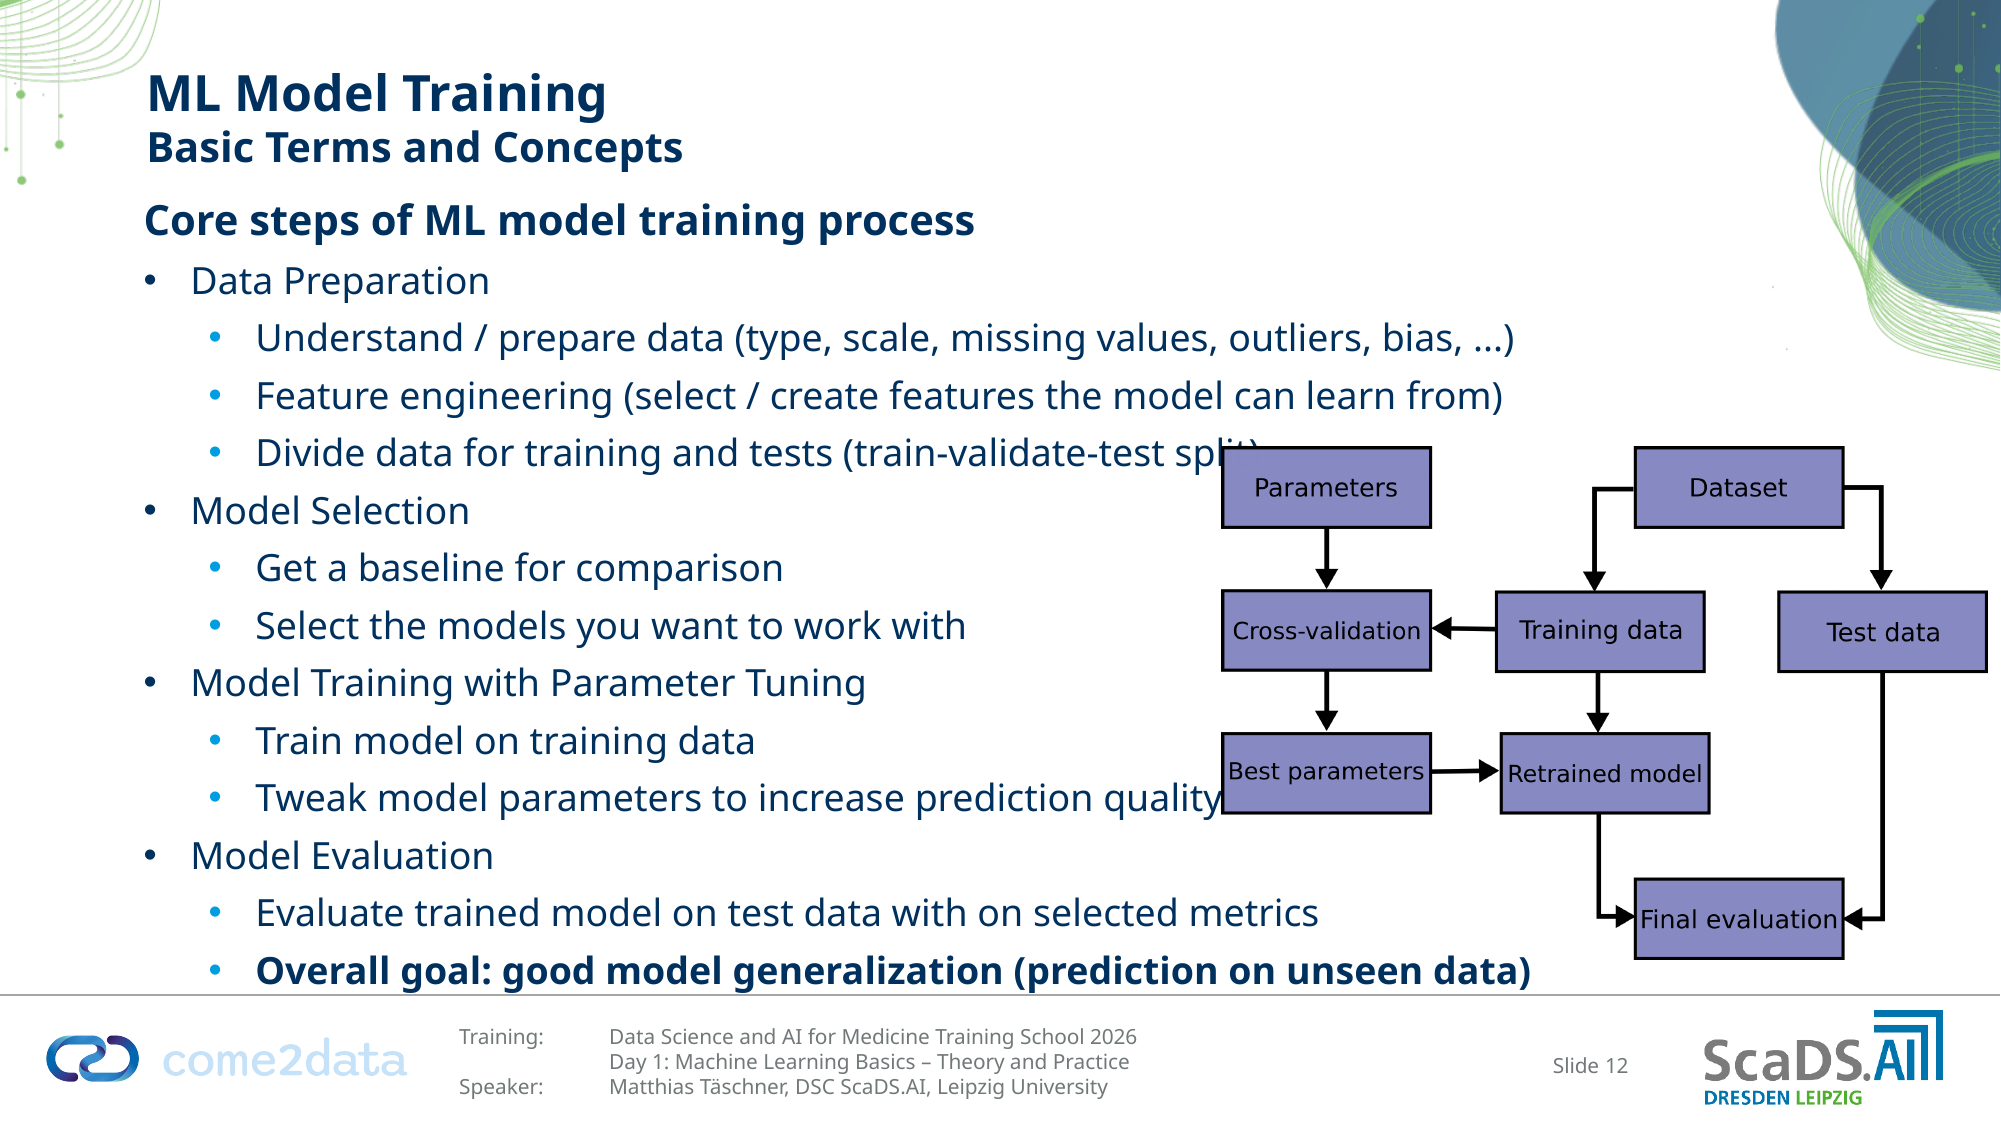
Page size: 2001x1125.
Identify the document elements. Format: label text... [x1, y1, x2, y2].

picture [0, 989, 460, 1125]
picture [0, 0, 172, 235]
title ML Model Training Basic Terms and Concepts [146, 61, 1831, 194]
text_box Core steps of ML model training process Data Preparation Understand / prepare data (type, scale, missing values, outliers, bias, ...) Feature engineering (select / create features the model can learn from) Divide data for training and tests (train-validate-test split) Model Selection Get a baseline for comparison Select the models you want to work with Model Training with Parameter Tuning Train model on training data Tweak model parameters to increase prediction quality Model Evaluation Evaluate trained model on test data with on selected metrics Overall goal: good model generalization (prediction on unseen data) [143, 194, 1853, 999]
picture [1221, 446, 1988, 960]
picture [1702, 1008, 1945, 1108]
picture [1772, 0, 2001, 396]
